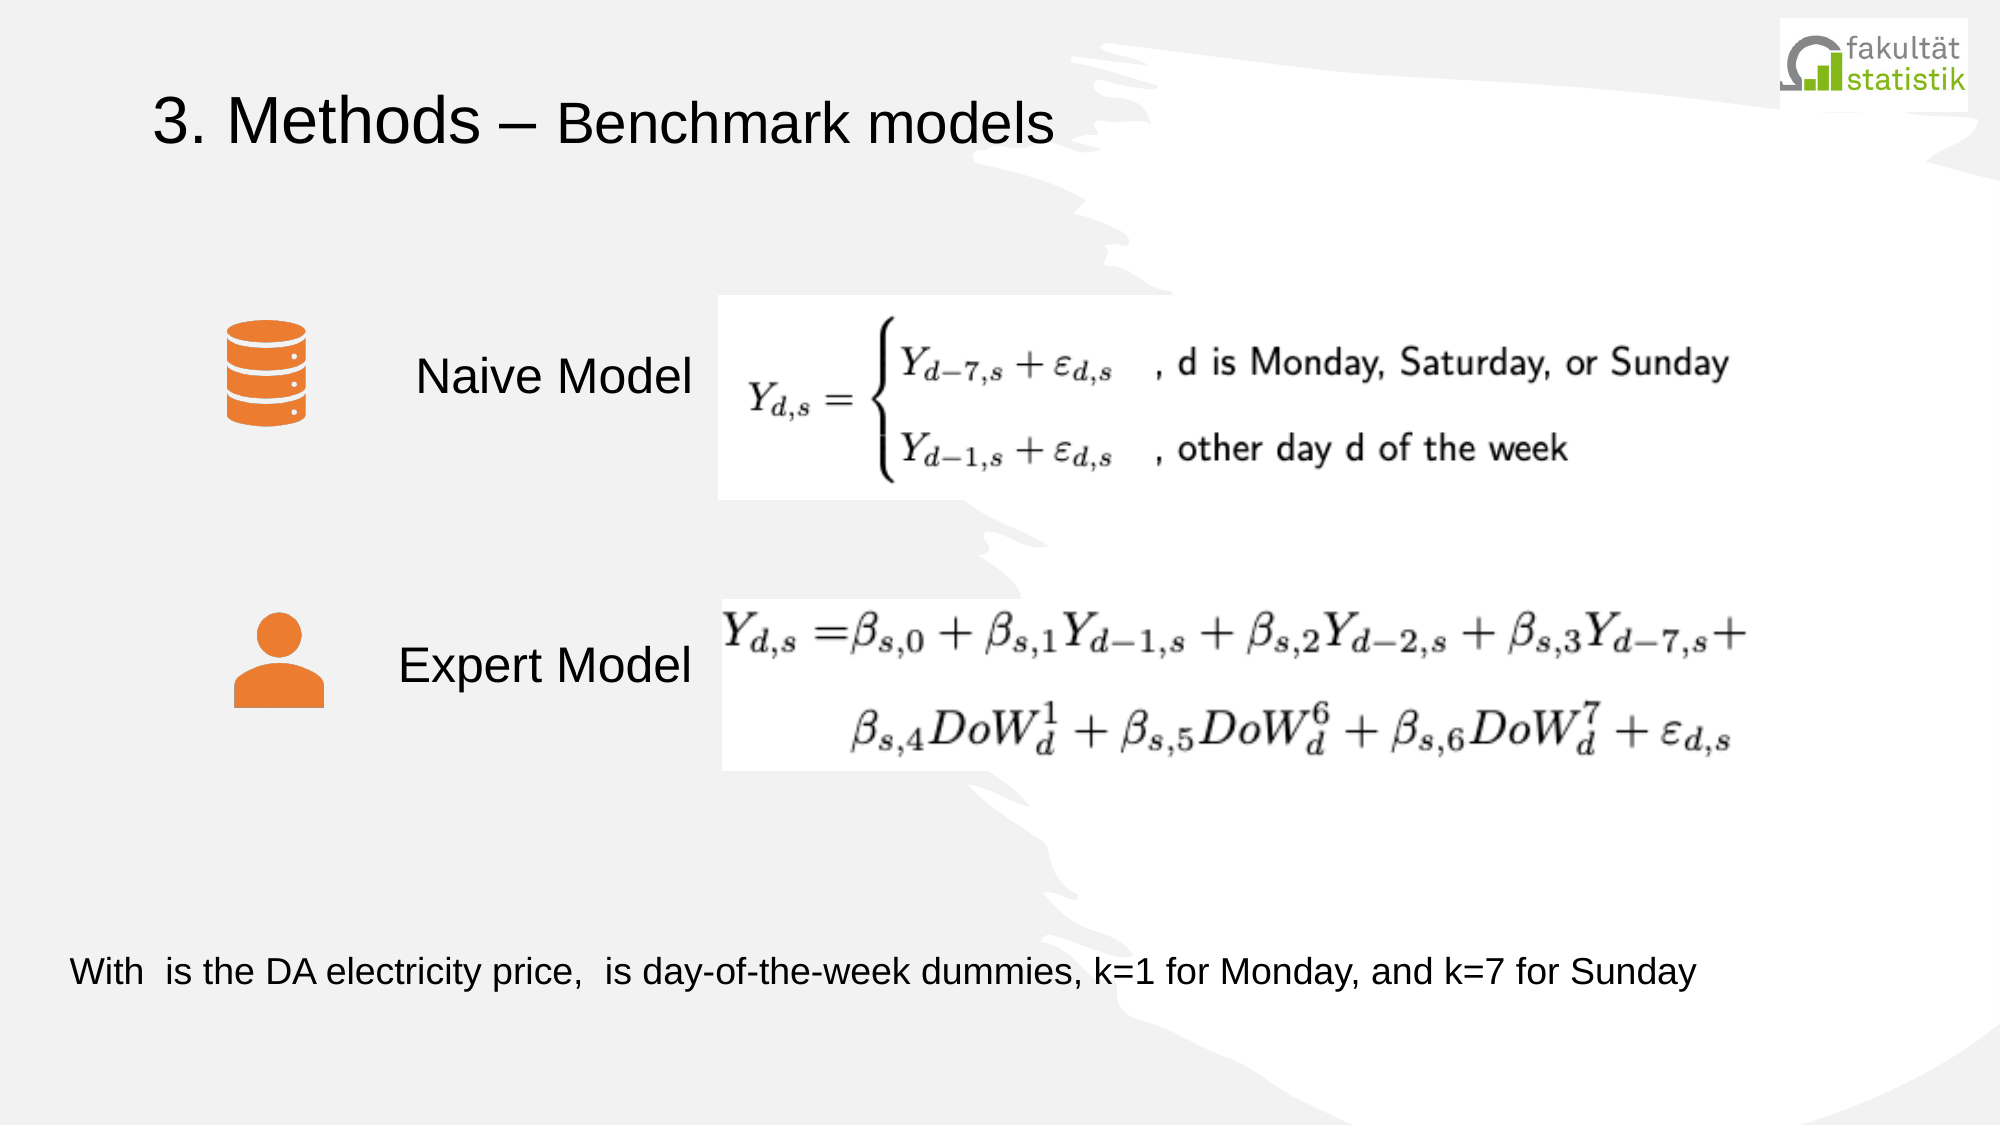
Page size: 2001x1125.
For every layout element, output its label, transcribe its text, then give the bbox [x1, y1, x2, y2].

text_box 3. Methods – Benchmark models [137, 11, 1450, 232]
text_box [54, 248, 719, 891]
picture [722, 599, 1777, 772]
text_box [0, 0, 2000, 1125]
picture [1780, 18, 1968, 112]
picture [719, 295, 1751, 500]
text_box [965, 80, 1999, 1125]
